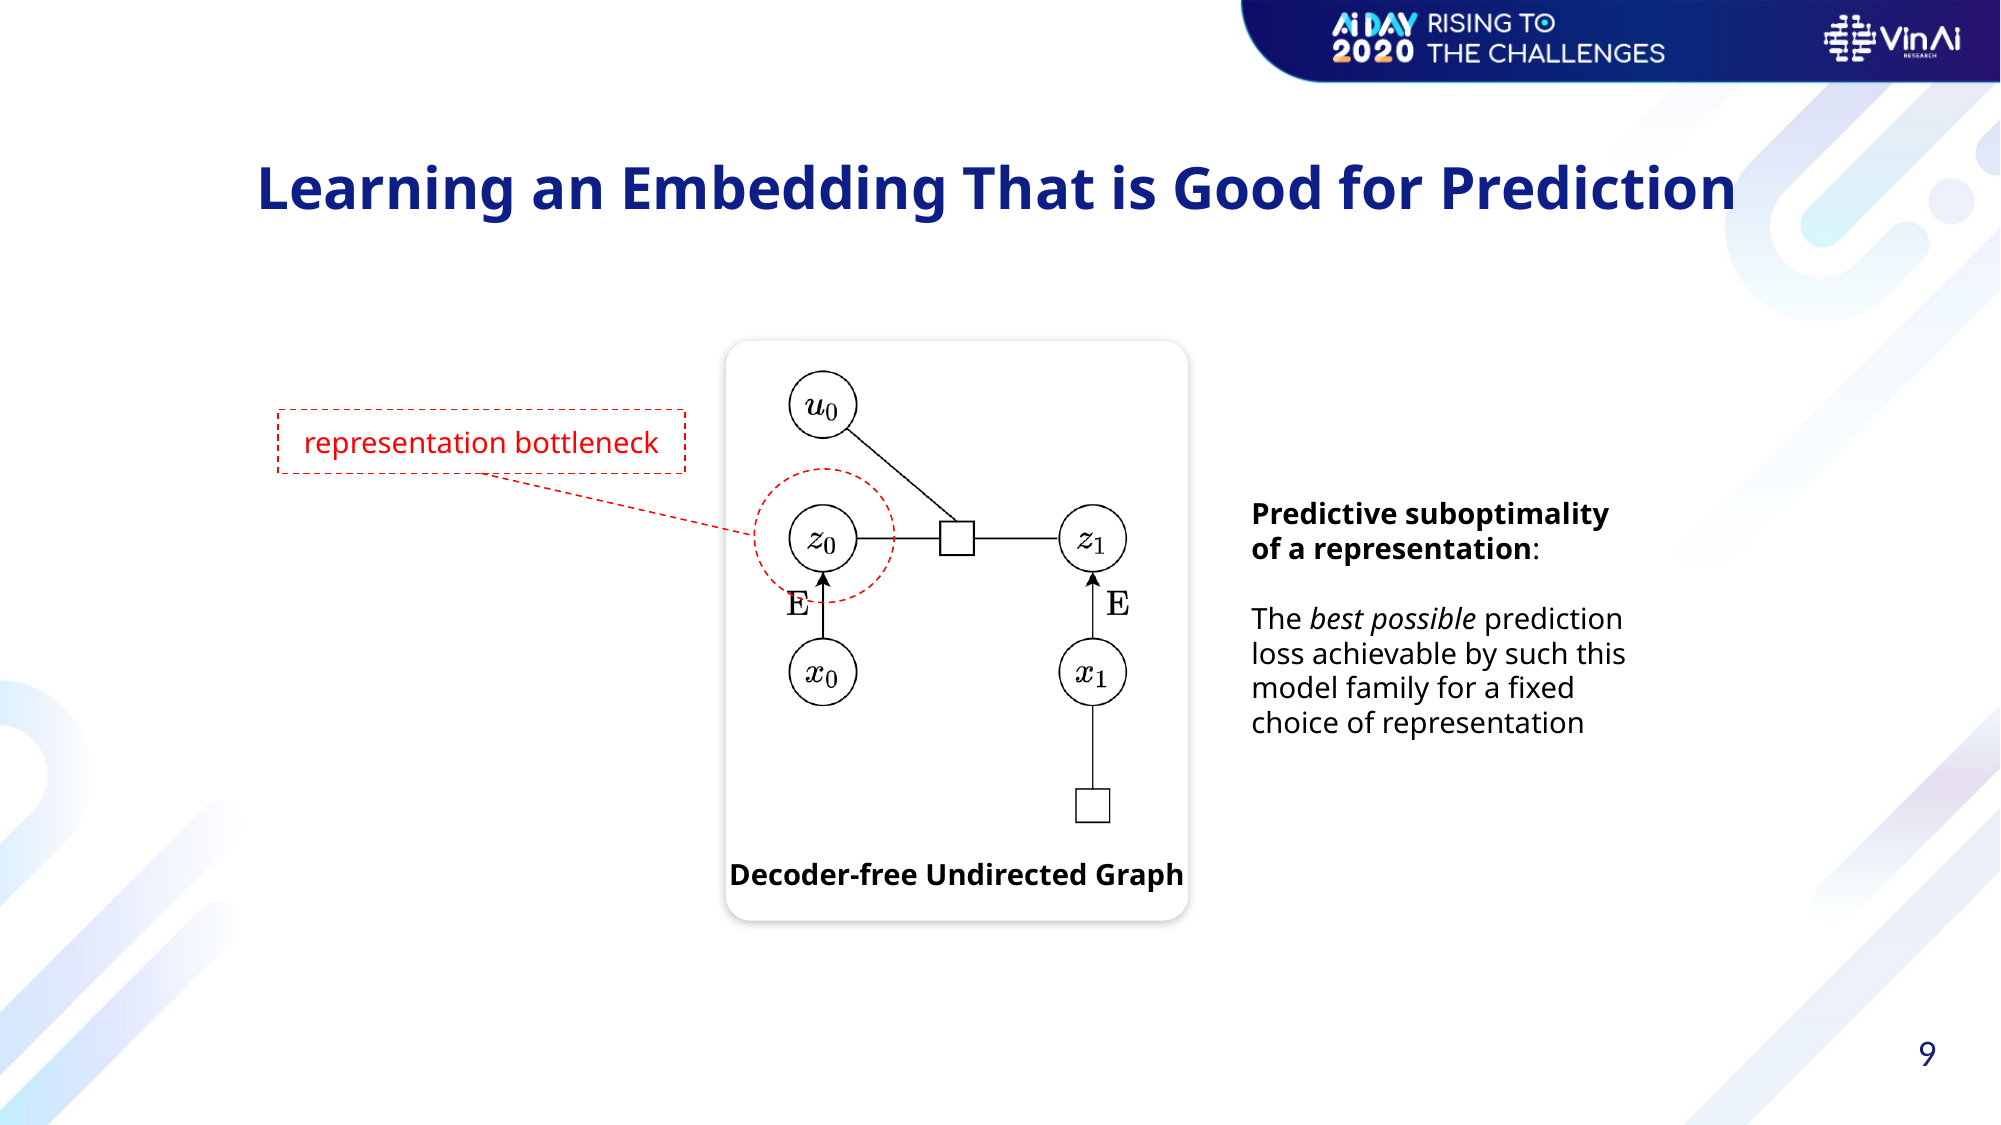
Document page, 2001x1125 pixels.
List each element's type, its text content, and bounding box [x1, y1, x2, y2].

text_box Decoder-free Undirected Graph [550, 841, 1363, 936]
text_box Predictive suboptimality of a representation: The best possible prediction loss achievable by such this model family for a fixed choice of representation [1236, 480, 1651, 770]
slide_number 9 [1882, 1007, 1971, 1096]
text_box [725, 340, 1188, 841]
text_box [754, 480, 785, 592]
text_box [481, 473, 755, 536]
text_box Learning an Embedding That is Good for Prediction [110, 143, 1883, 229]
picture [0, 0, 2001, 1125]
text_box representation bottleneck [277, 409, 686, 474]
